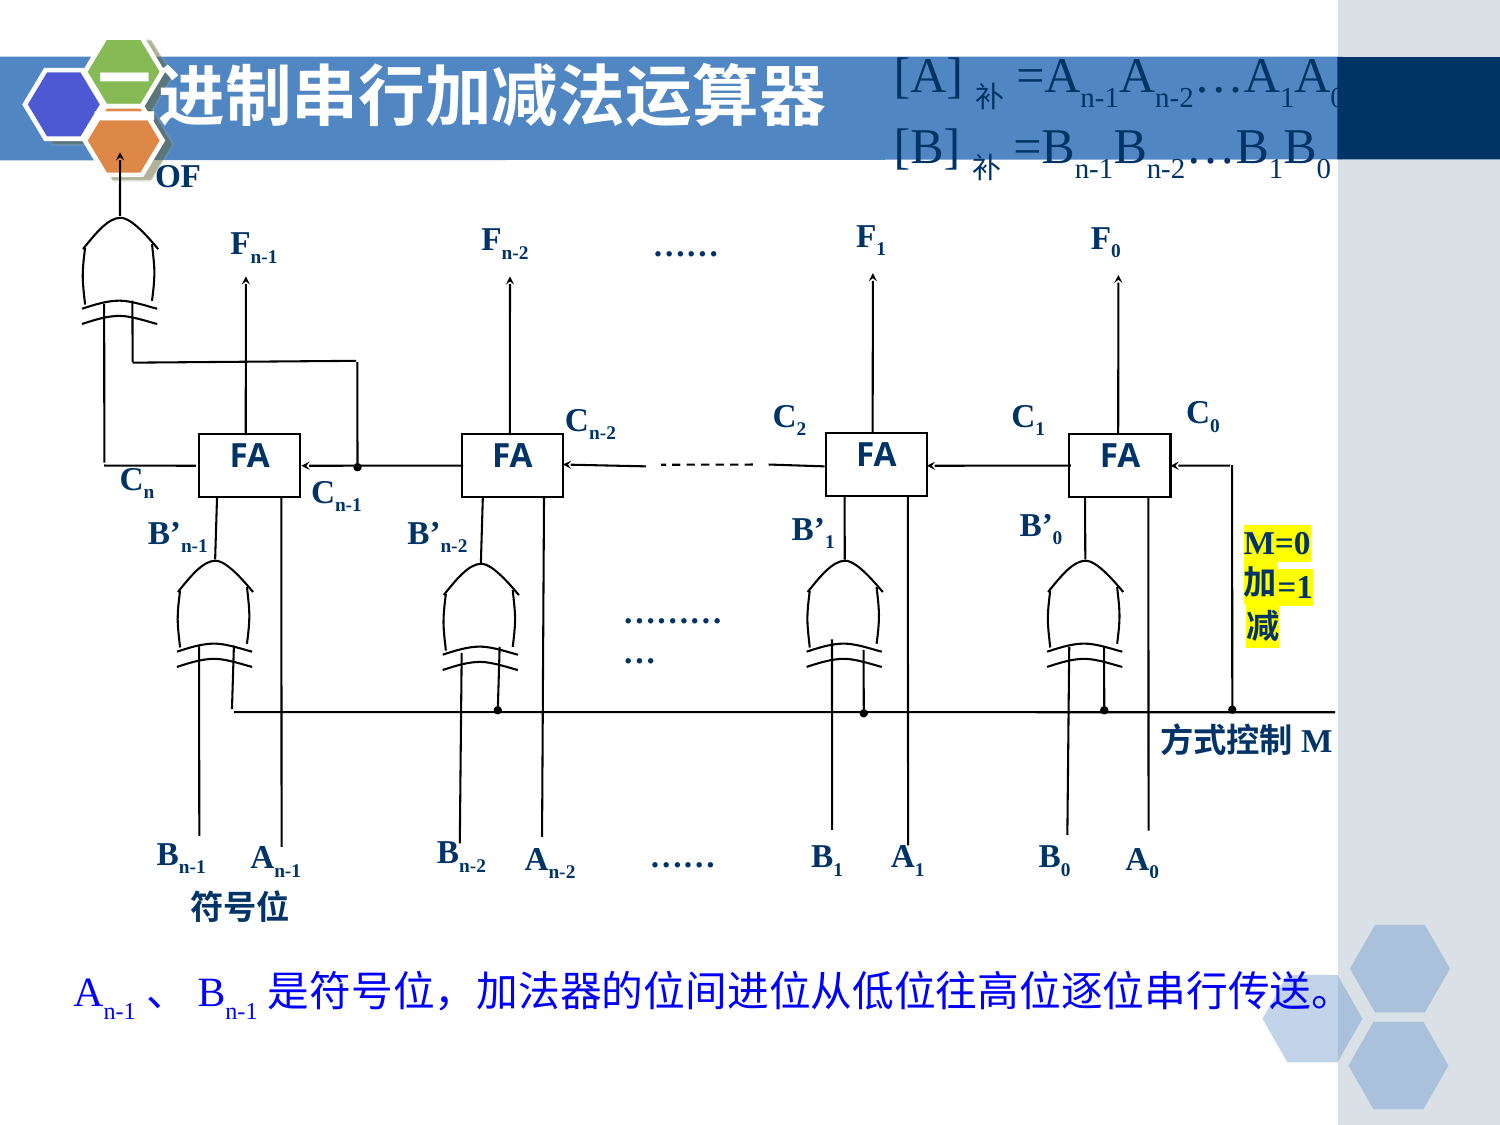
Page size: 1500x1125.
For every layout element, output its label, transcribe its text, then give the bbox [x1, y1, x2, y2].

text_box An-1、Bn-1是符号位，加法器的位间进位从低位往高位逐位串行传送。 [58, 949, 1453, 1032]
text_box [81, 152, 1358, 948]
title 二进制串行加减法运算器 [76, 0, 1428, 156]
text_box [A]补=An-1An-2…A1A0 ， [B]补=Bn-1Bn-2…B1B0 [878, 35, 1454, 192]
